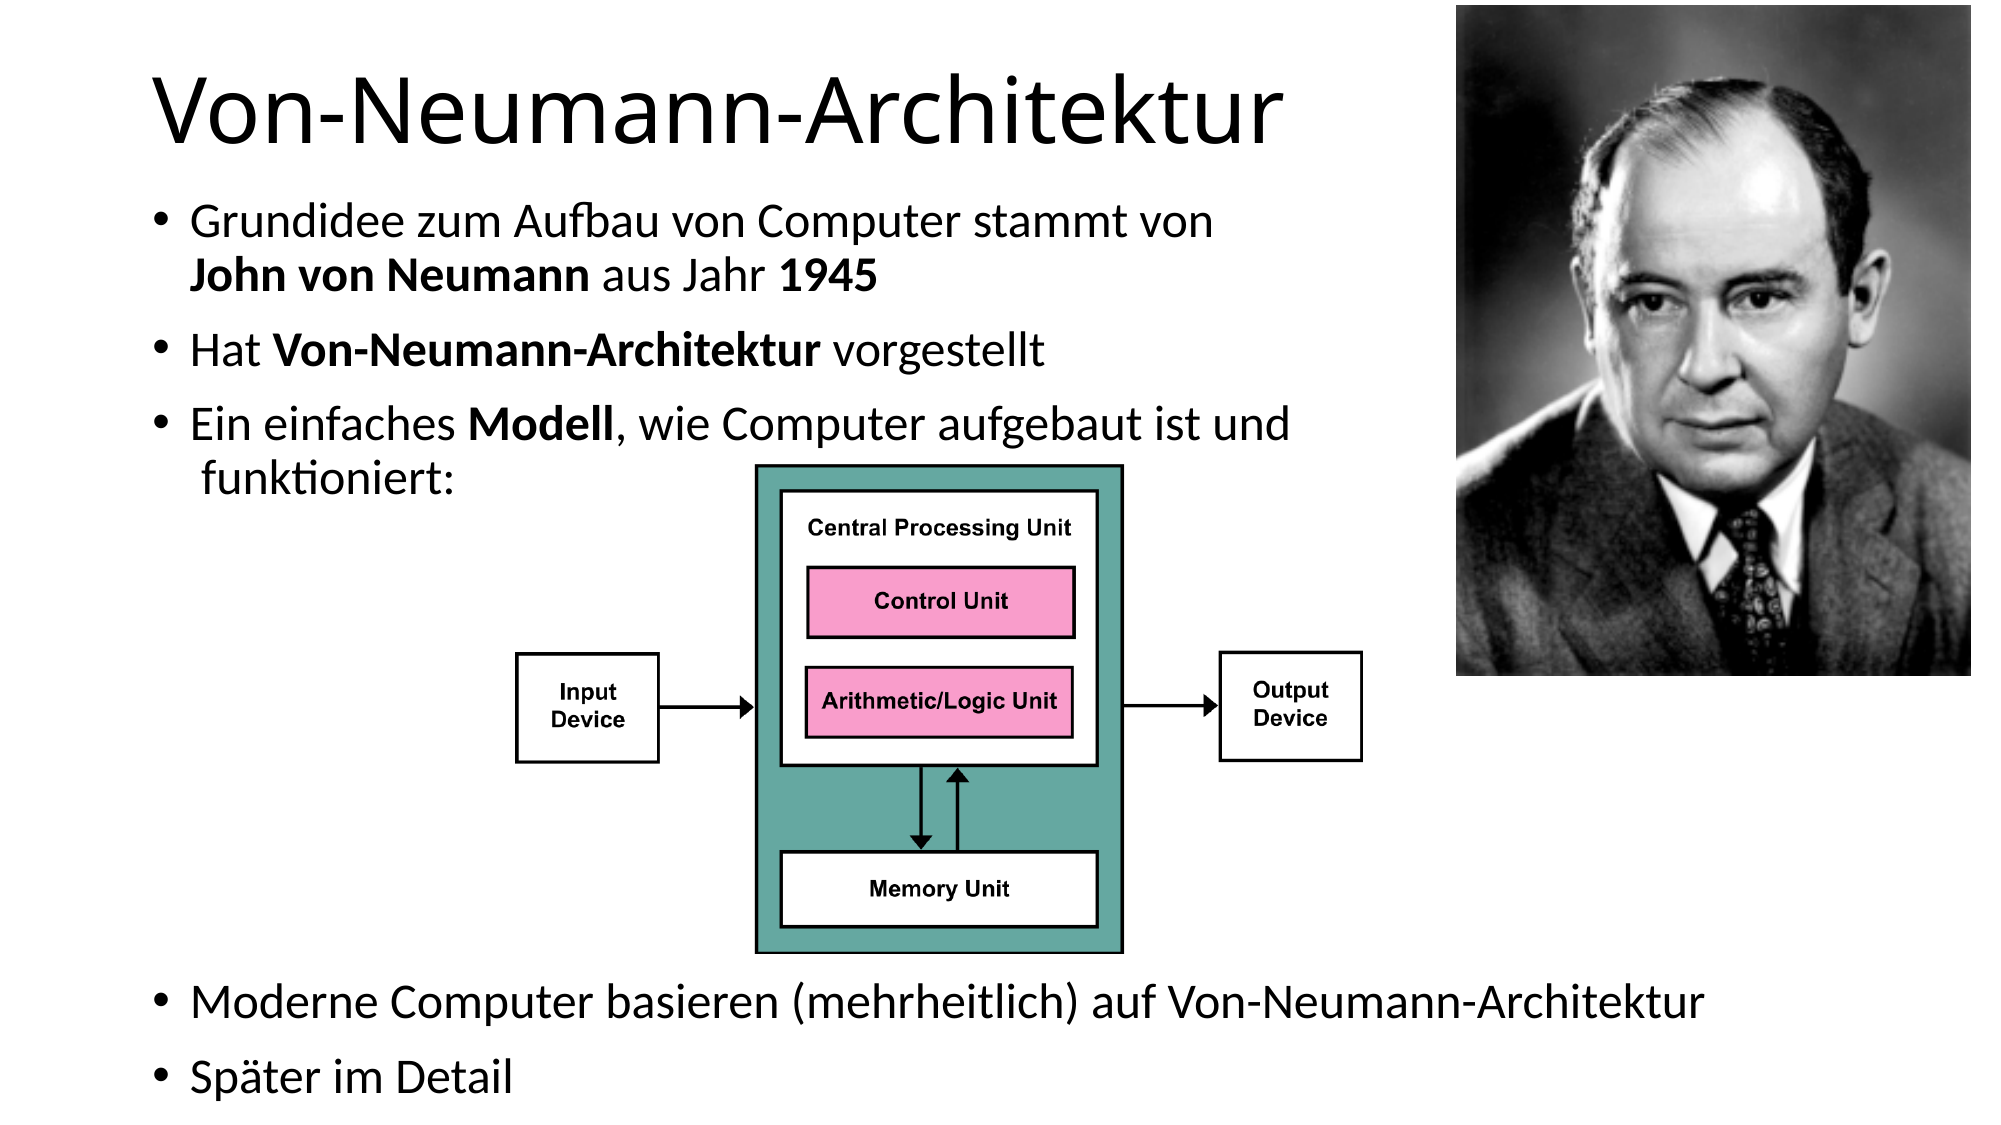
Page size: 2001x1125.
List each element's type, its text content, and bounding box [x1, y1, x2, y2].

title Von-Neumann-Architektur [137, 5, 1456, 186]
picture [515, 463, 1363, 954]
list Grundidee zum Aufbau von Computer stammt von John von Neumann aus Jahr 1945 Hat Von-Neumann-Architektur vorgestellt Ein einfaches Modell, wie Computer aufgebaut ist und funktioniert: Moderne Computer basieren (mehrheitlich) auf Von-Neumann-Architektur Später im Detail [137, 186, 1938, 1120]
picture [1456, 5, 1971, 676]
